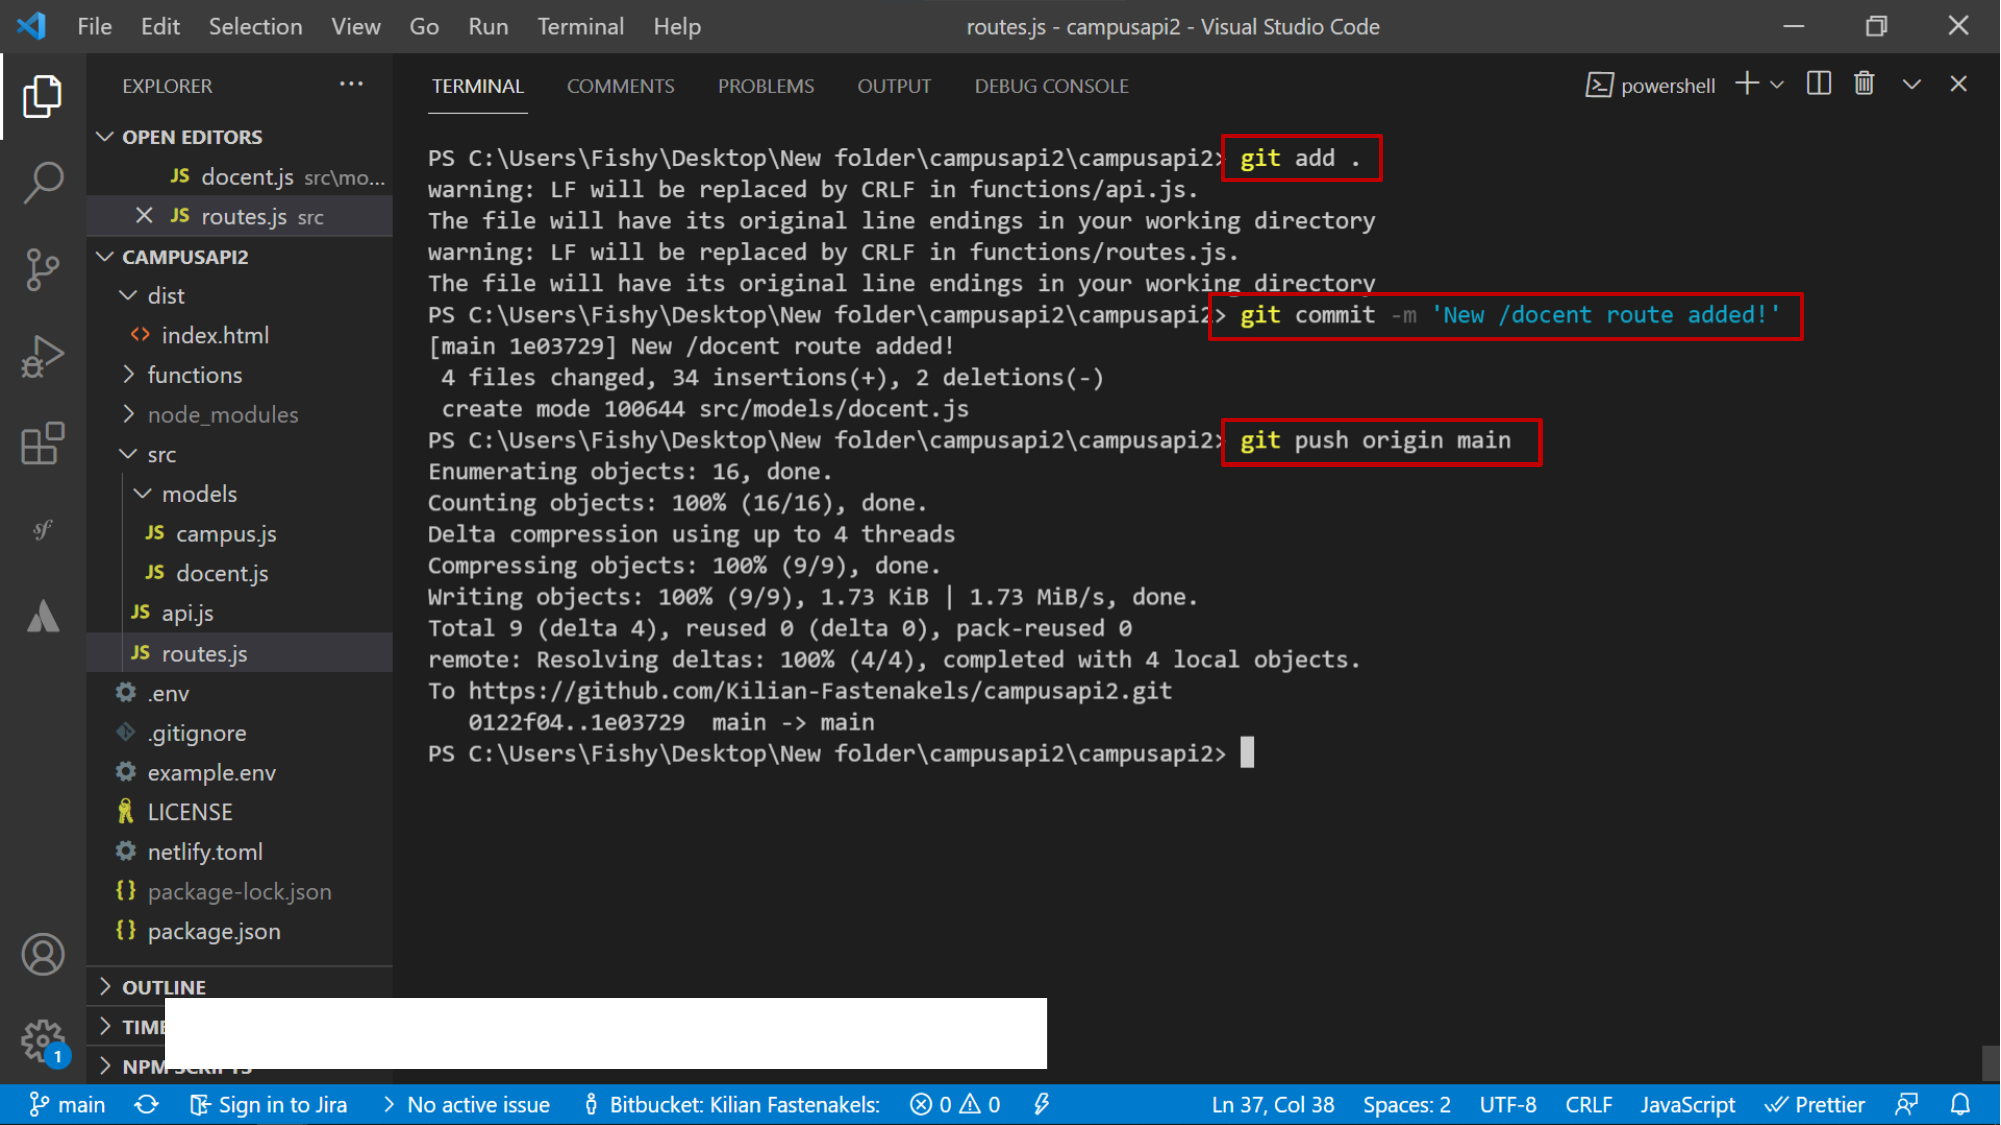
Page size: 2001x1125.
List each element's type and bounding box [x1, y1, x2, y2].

list [0, 0, 2000, 1125]
